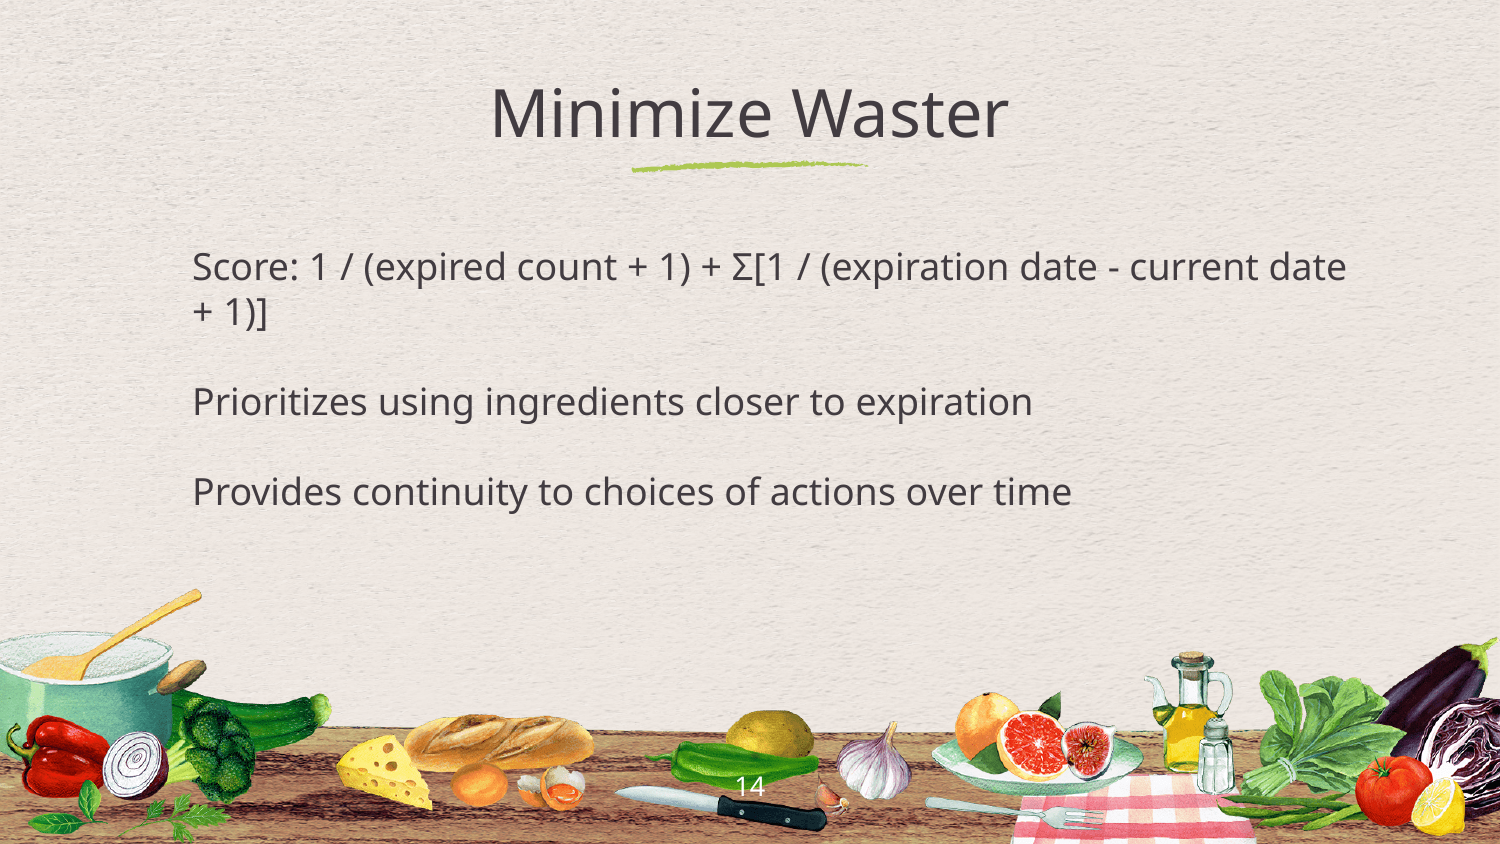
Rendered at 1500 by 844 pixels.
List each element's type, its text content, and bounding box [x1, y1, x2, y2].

list Score: 1 / (expired count + 1) + Σ[1 / (expiration date - current date + 1)] Prioritizes using ingredients closer to expiration Provides continuity to choices of actions over time [177, 110, 1368, 601]
slide_number 14 [705, 732, 795, 844]
title Minimize Waster [177, 87, 1323, 110]
picture [0, 0, 1500, 844]
